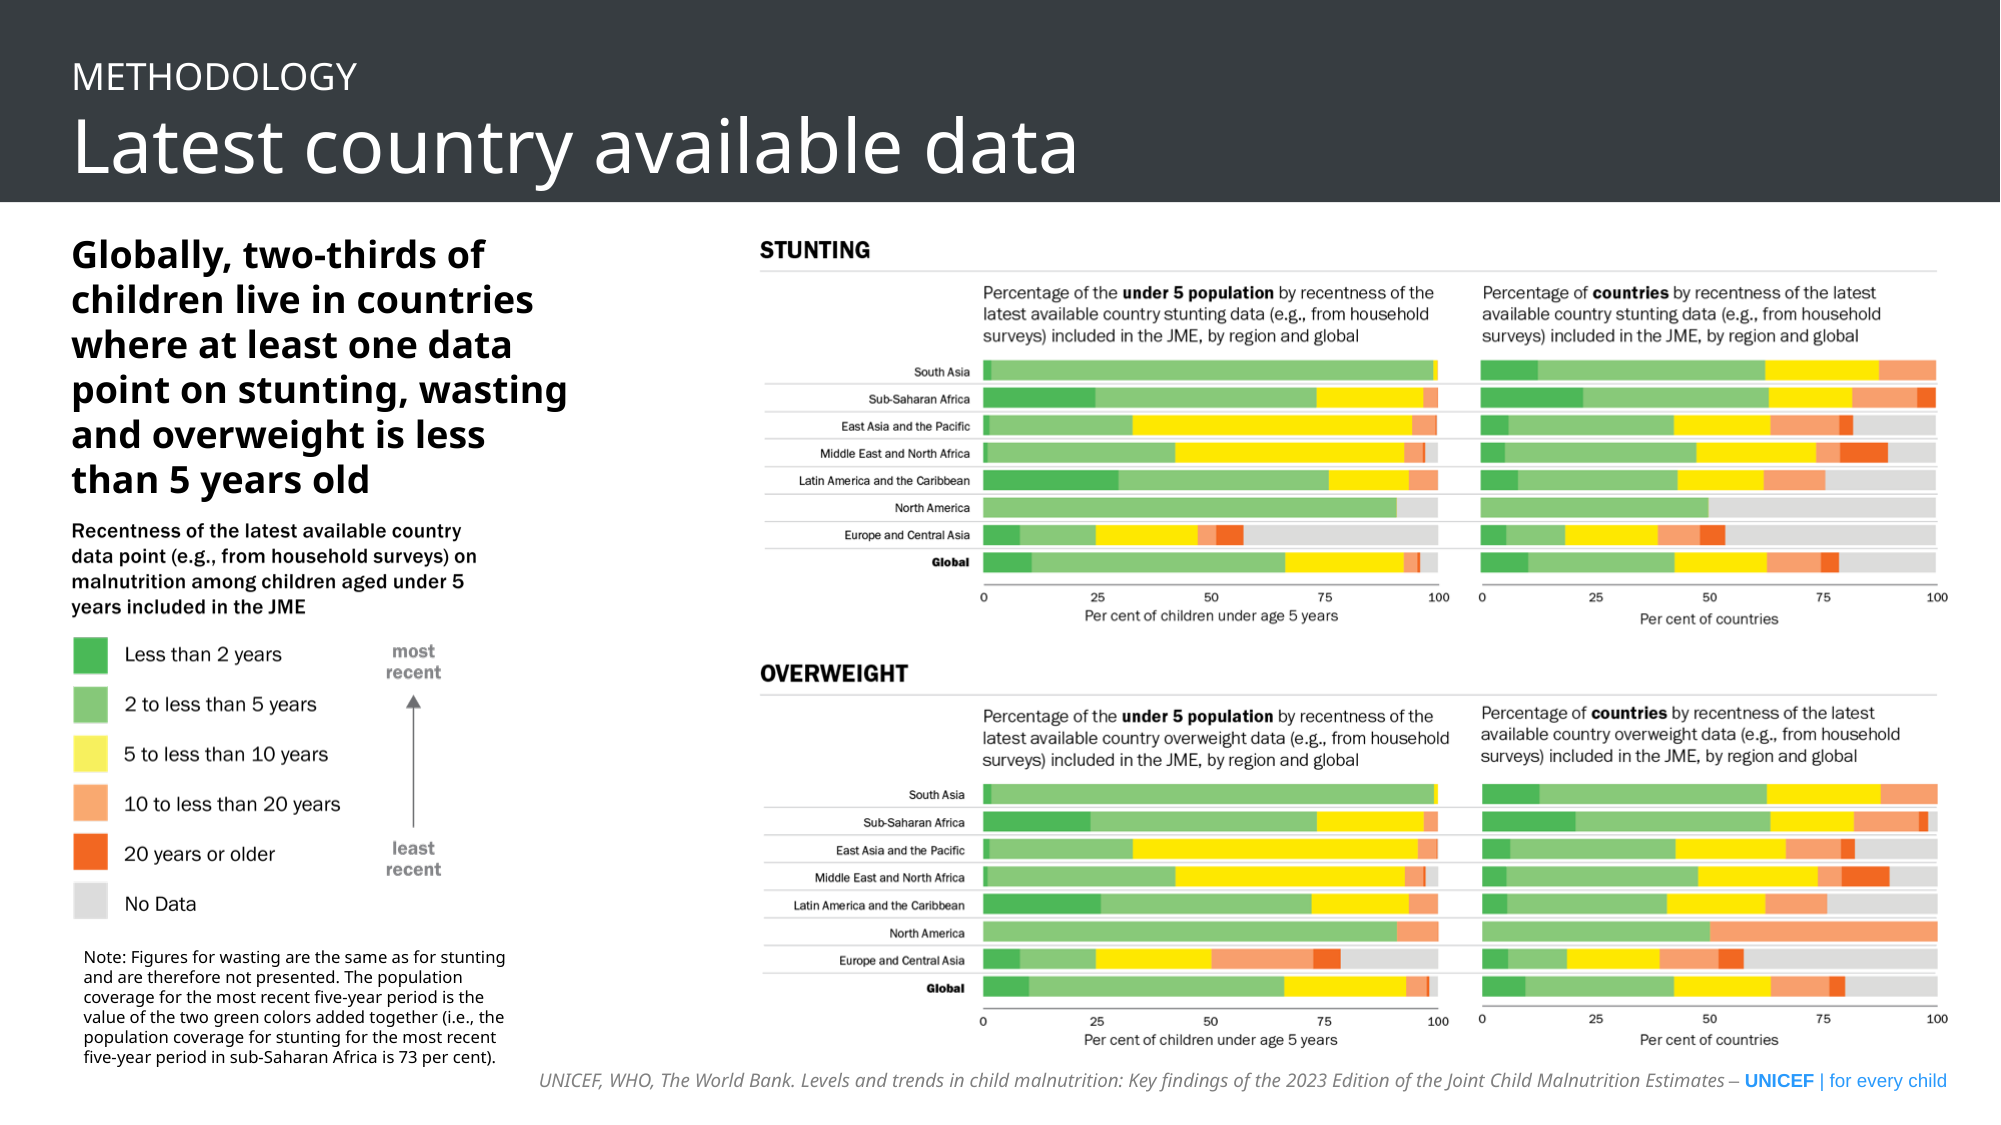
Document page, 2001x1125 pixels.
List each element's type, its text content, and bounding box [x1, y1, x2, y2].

text_box Globally, two-thirds of children live in countries where at least one data point on stunting, wasting and overweight is less than 5 years old [56, 223, 596, 509]
text_box Note: Figures for wasting are the same as for stunting and are therefore not presented. The population coverage for the most recent five-year period is the value of the two green colors added together (i.e., the population coverage for stunting for the most recent five-year period in sub-Saharan Africa is 73 per cent). [68, 939, 522, 1095]
picture [724, 223, 2000, 1065]
text_box METHODOLOGY Latest country available data [56, 45, 1669, 196]
text_box [0, 0, 2000, 203]
picture [34, 491, 495, 963]
